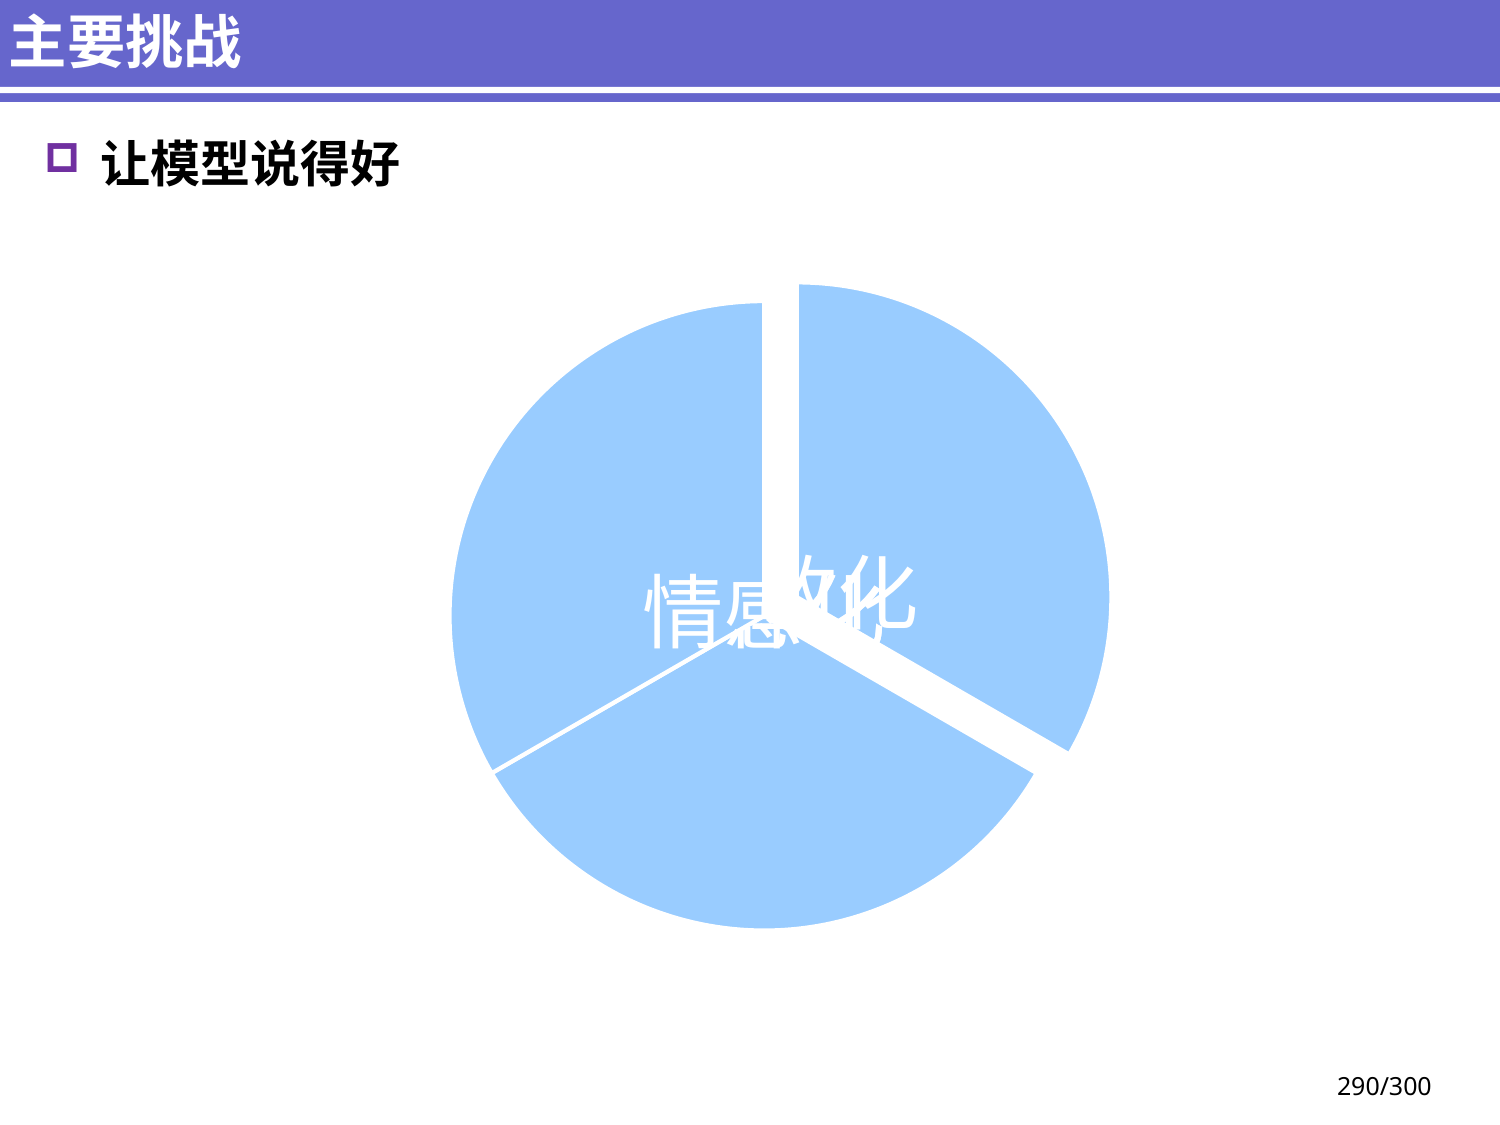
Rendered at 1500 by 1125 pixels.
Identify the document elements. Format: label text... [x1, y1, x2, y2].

list 让模型说得好 [29, 125, 1447, 1047]
slide_number 290/300 [1291, 1058, 1447, 1112]
title 主要挑战 [0, 7, 1309, 73]
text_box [218, 231, 1343, 982]
